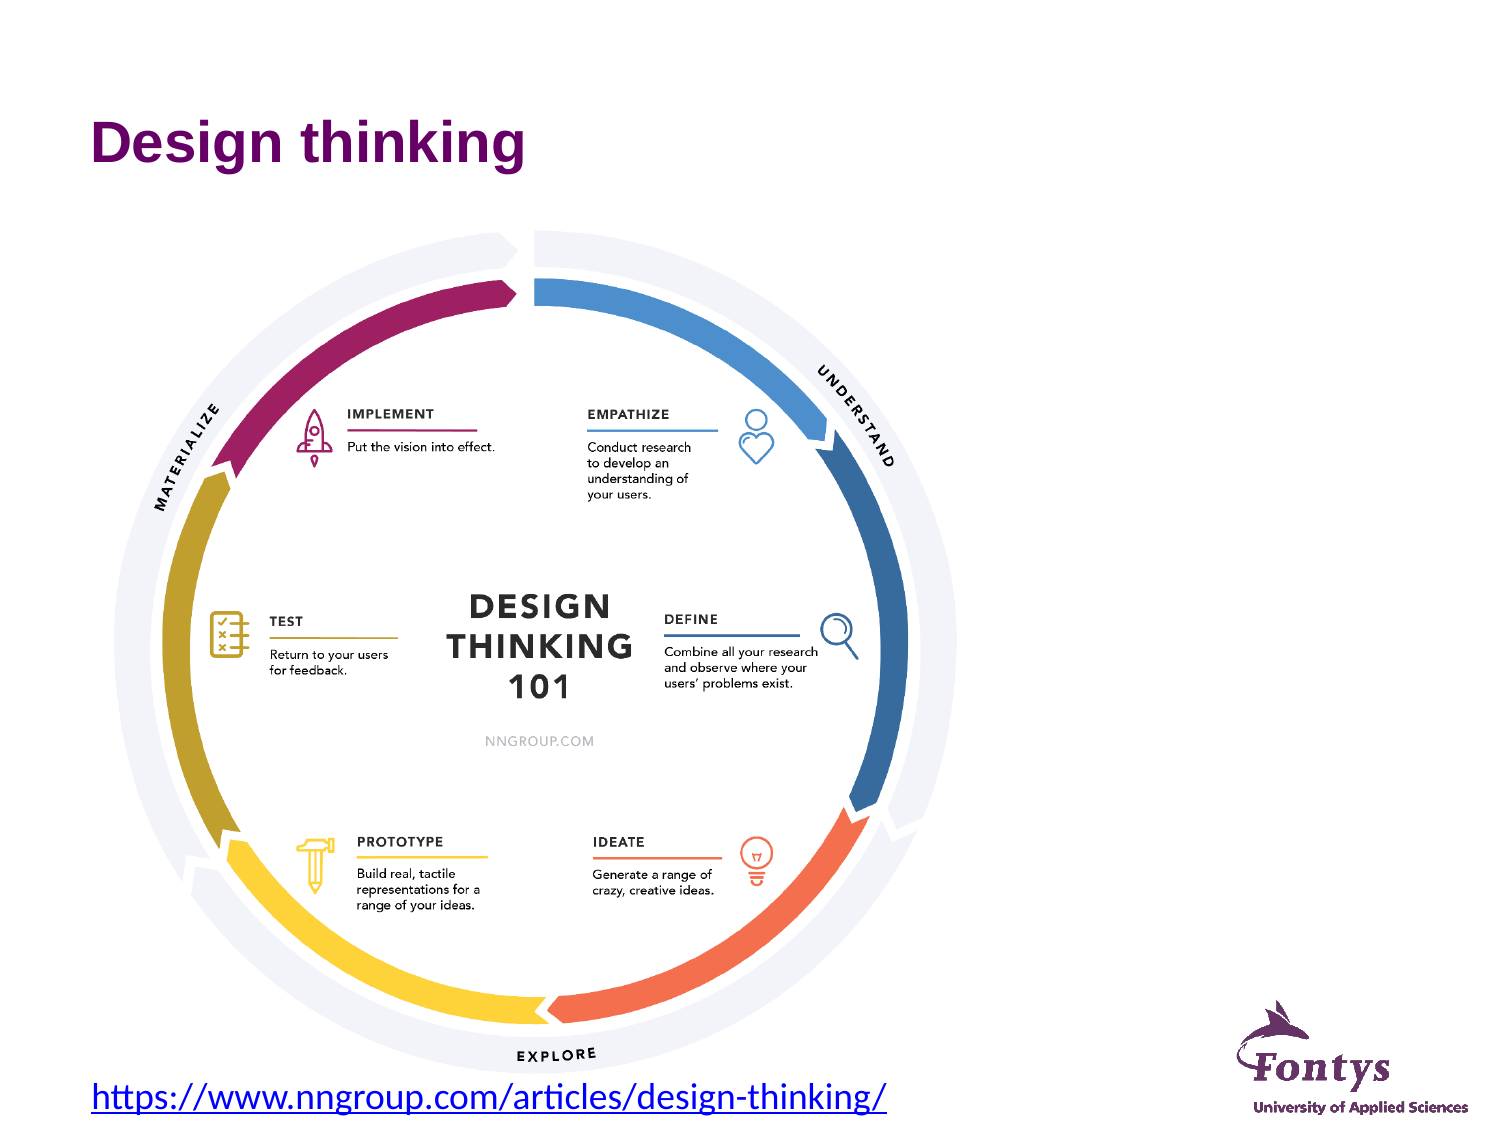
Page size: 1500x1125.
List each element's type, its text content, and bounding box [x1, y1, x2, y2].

text_box https://www.nngroup.com/articles/design-thinking/ [76, 1064, 1270, 1125]
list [107, 219, 963, 1085]
title Design thinking [75, 45, 1425, 233]
picture [1234, 997, 1470, 1117]
